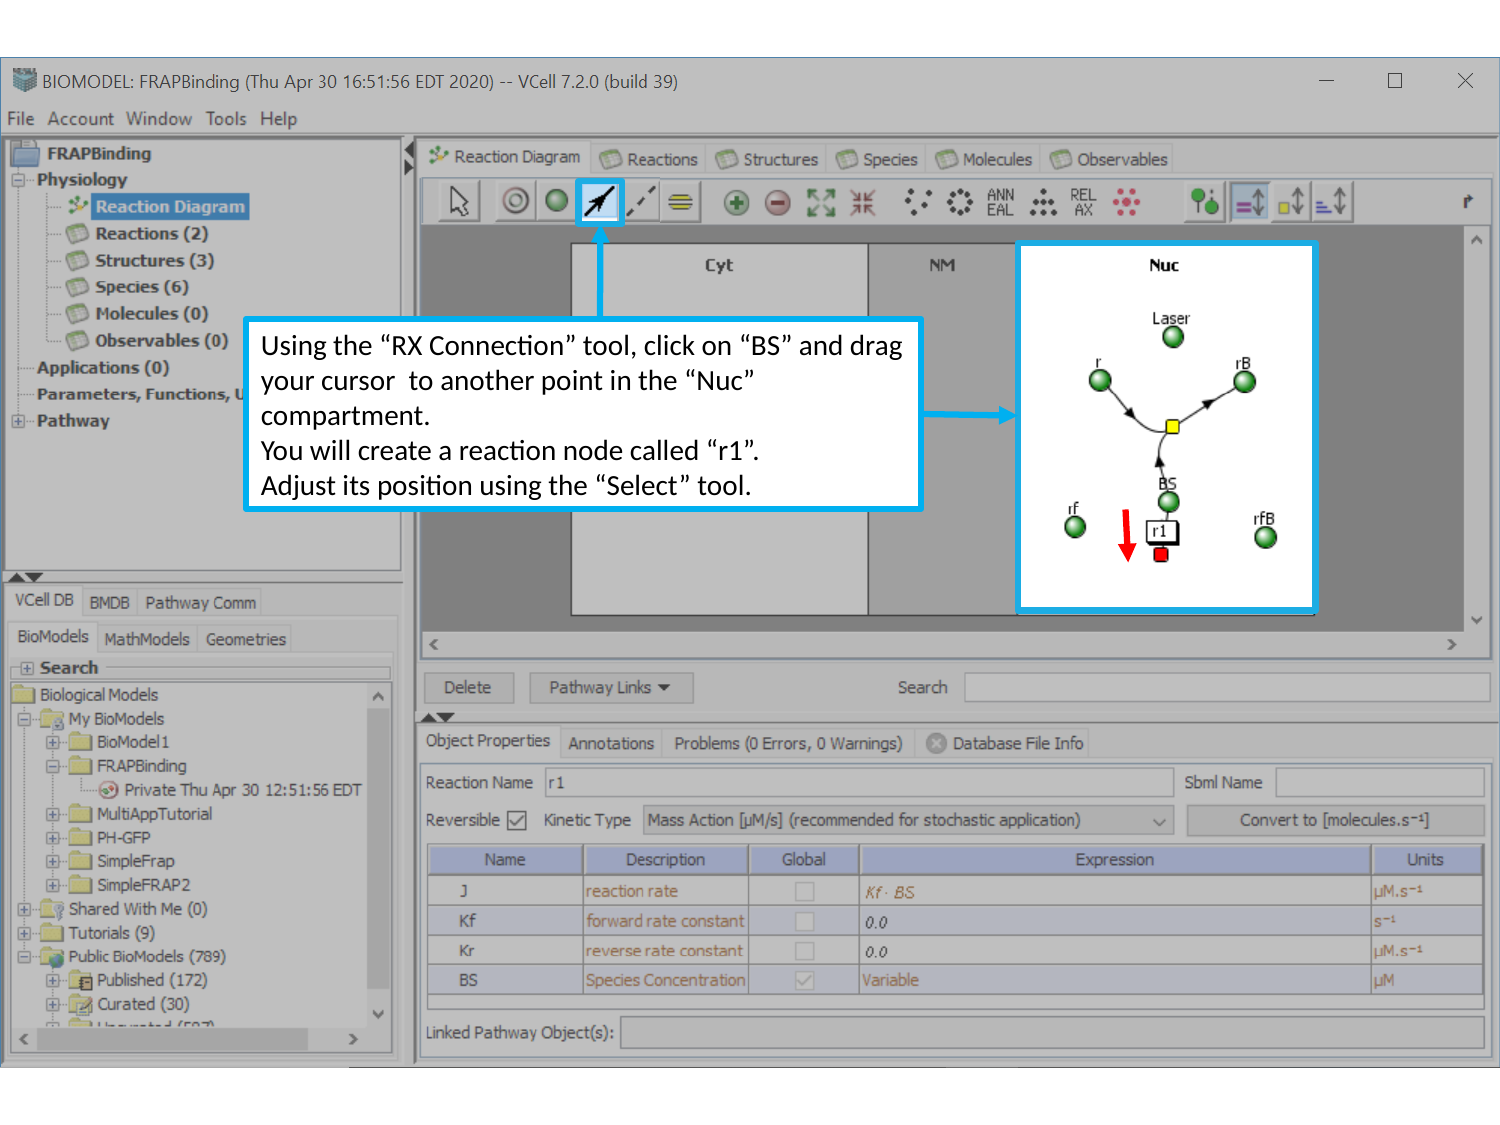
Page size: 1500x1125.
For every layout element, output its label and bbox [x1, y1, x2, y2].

picture [0, 56, 1500, 1068]
